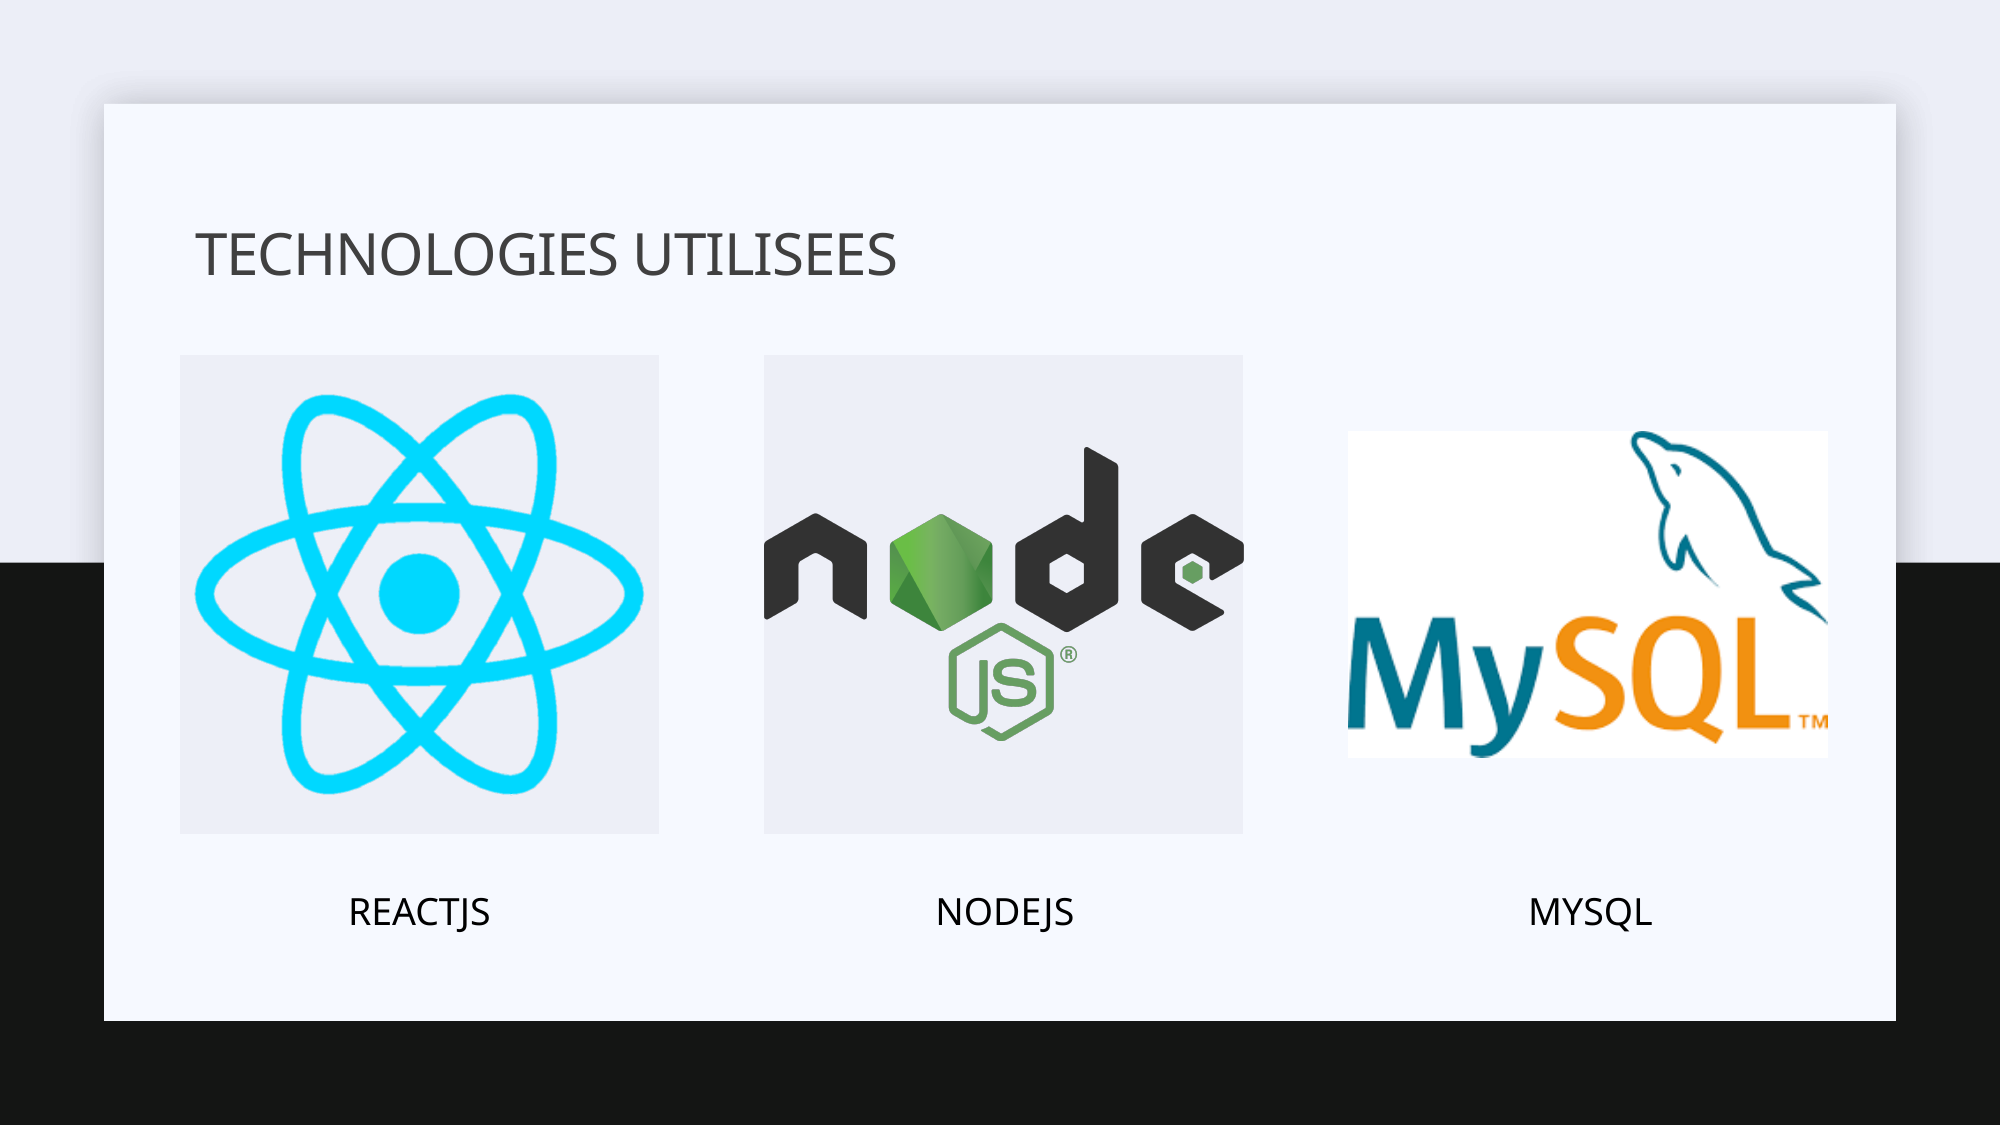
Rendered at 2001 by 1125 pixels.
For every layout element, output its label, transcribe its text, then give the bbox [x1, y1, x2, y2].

list REACTJS [180, 862, 659, 959]
title TECHNOLOGIES UTILISEES [180, 208, 1830, 305]
picture [1348, 354, 1828, 835]
picture [763, 354, 1244, 835]
picture [179, 354, 660, 835]
list MYSQL [1351, 862, 1830, 959]
list NODEJS [765, 862, 1245, 959]
